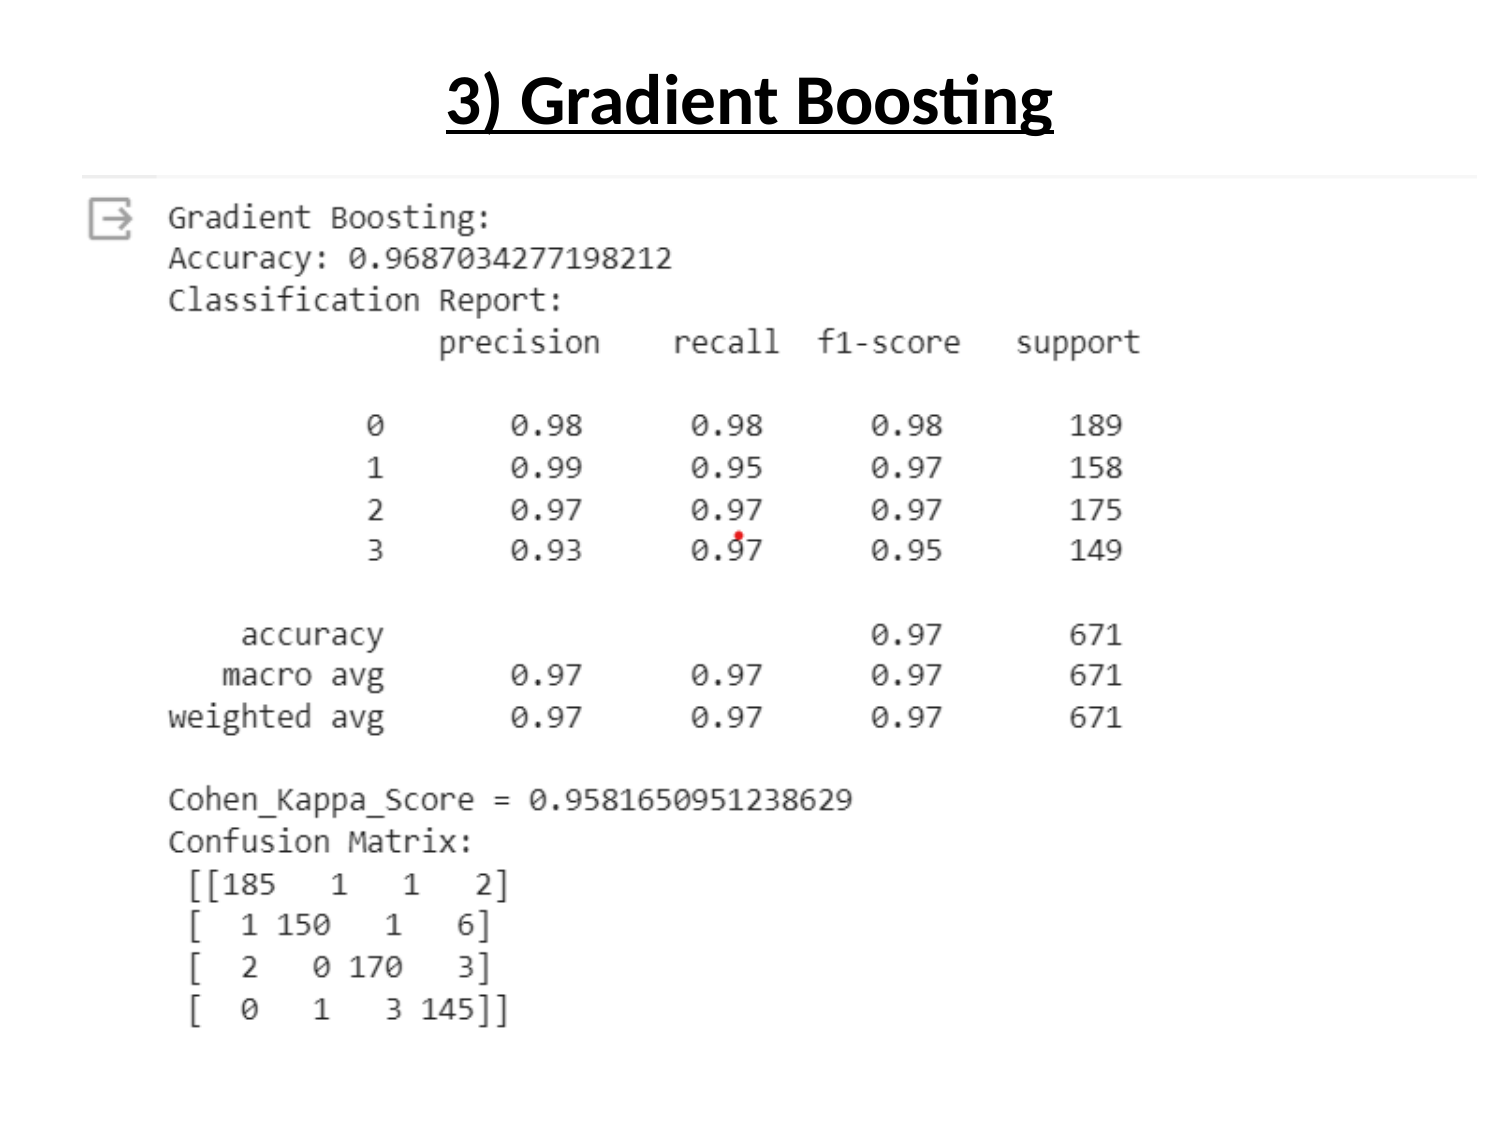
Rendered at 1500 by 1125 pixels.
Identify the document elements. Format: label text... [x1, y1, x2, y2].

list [81, 175, 1477, 1044]
title 3) Gradient Boosting [75, 45, 1425, 233]
